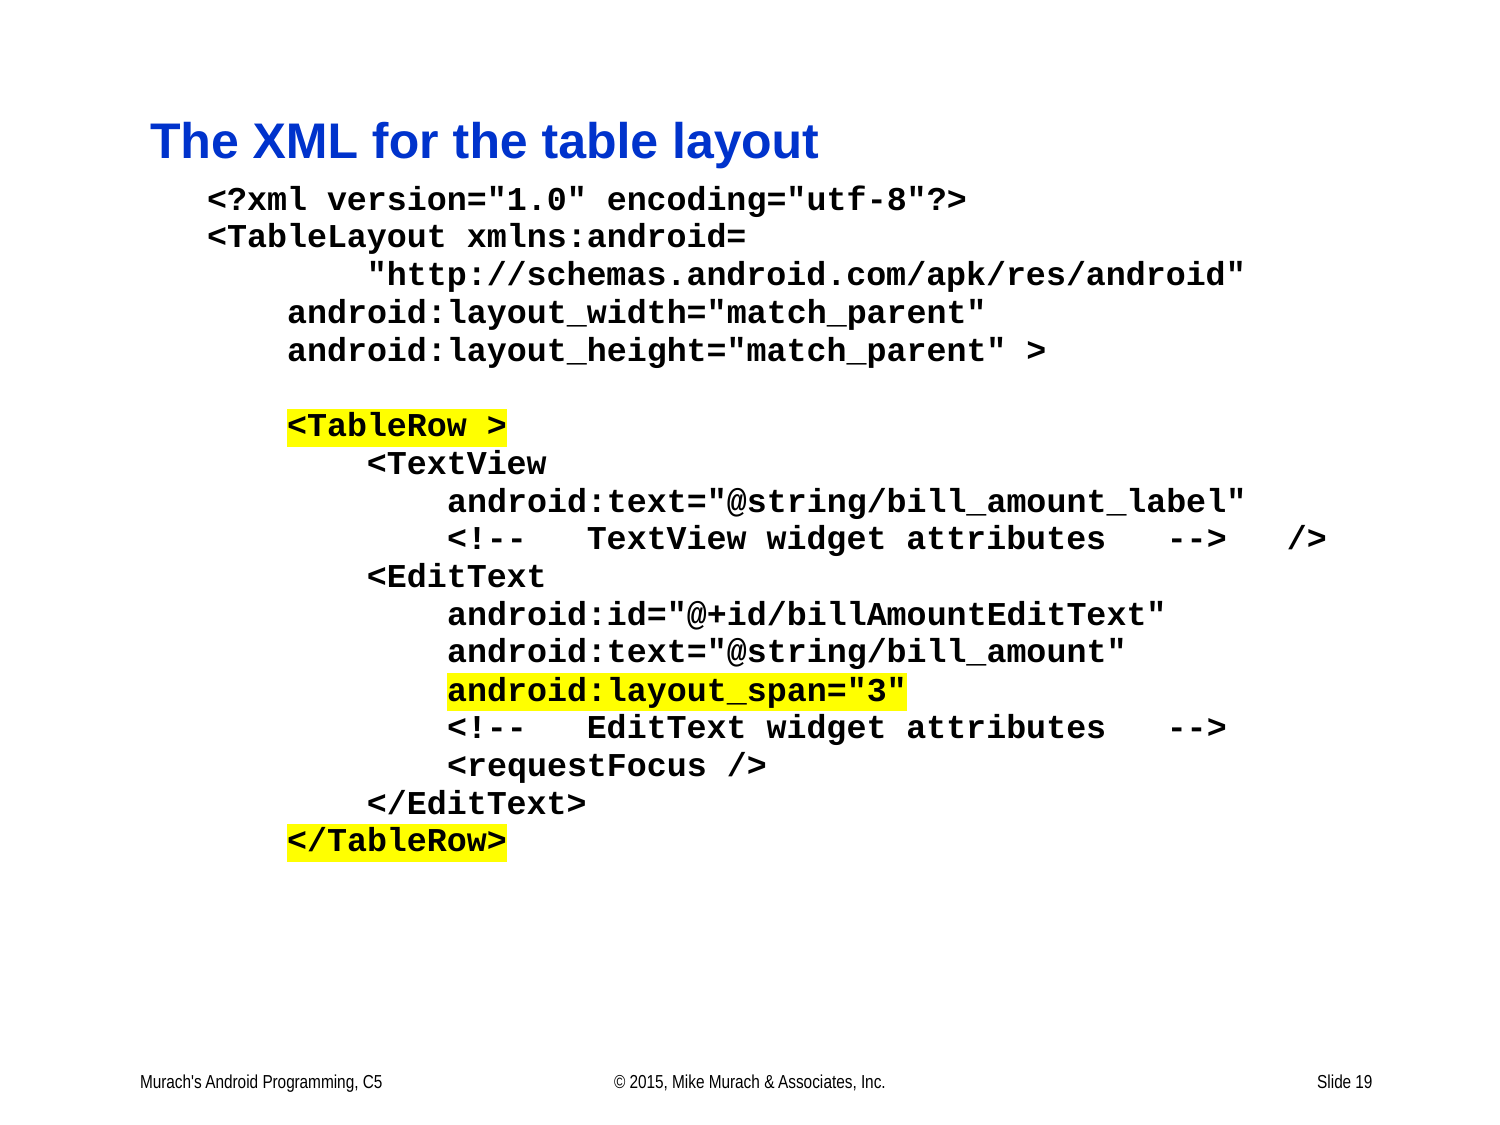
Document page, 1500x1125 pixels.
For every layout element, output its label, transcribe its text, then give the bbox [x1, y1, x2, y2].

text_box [149, 112, 1350, 917]
slide_number Slide 19 [1074, 1025, 1388, 1100]
footer © 2015, Mike Murach & Associates, Inc. [474, 1025, 1025, 1100]
slide_number Murach's Android Programming, C5 [125, 1025, 450, 1100]
